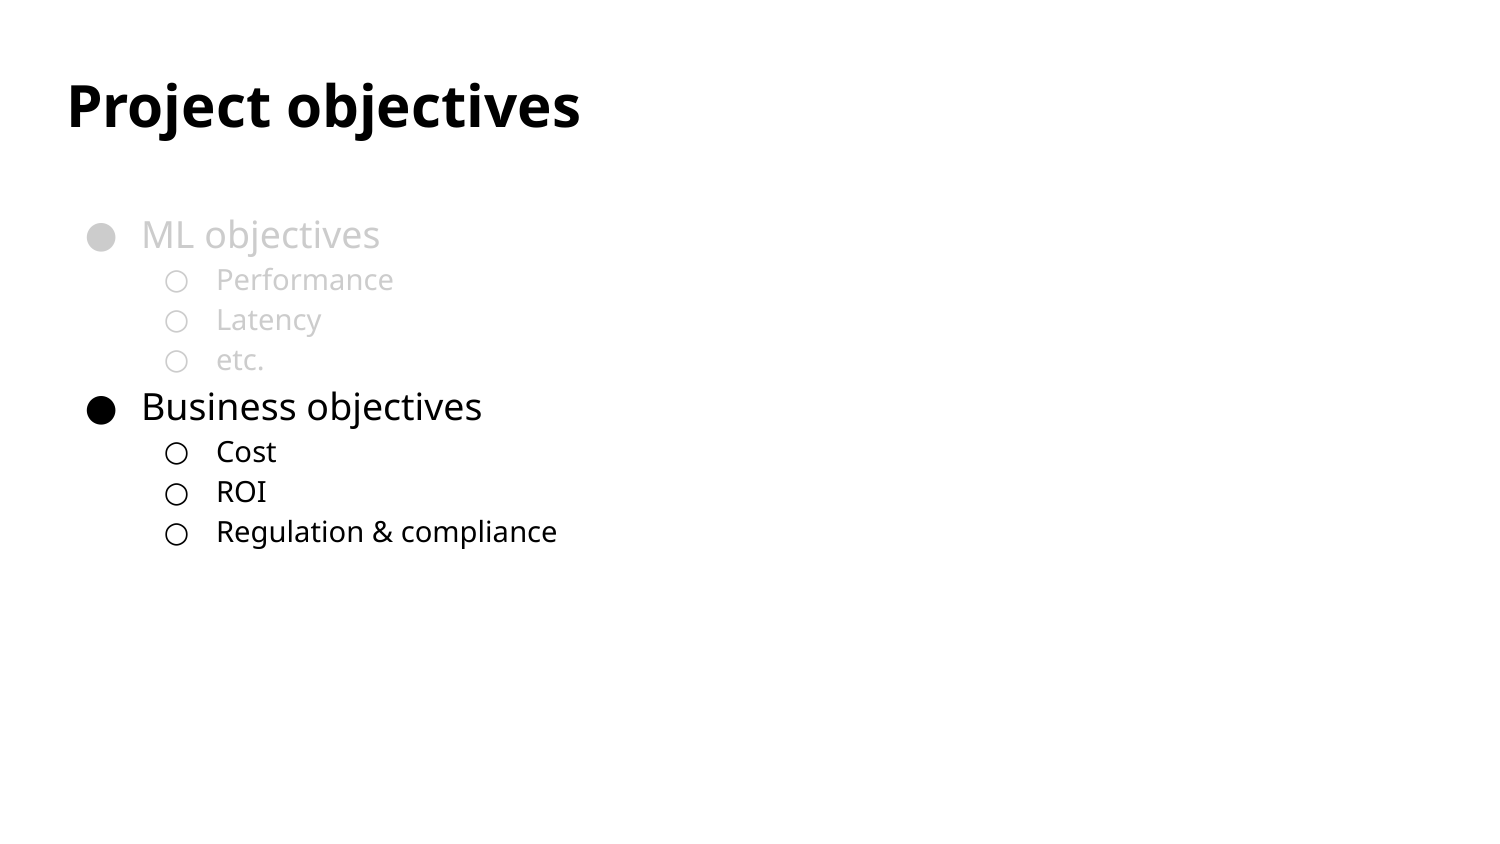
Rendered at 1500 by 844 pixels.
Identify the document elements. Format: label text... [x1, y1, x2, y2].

title Project objectives [51, 54, 1449, 134]
list ML objectives Performance Latency etc. Business objectives Cost ROI Regulation & compliance [51, 189, 1449, 750]
